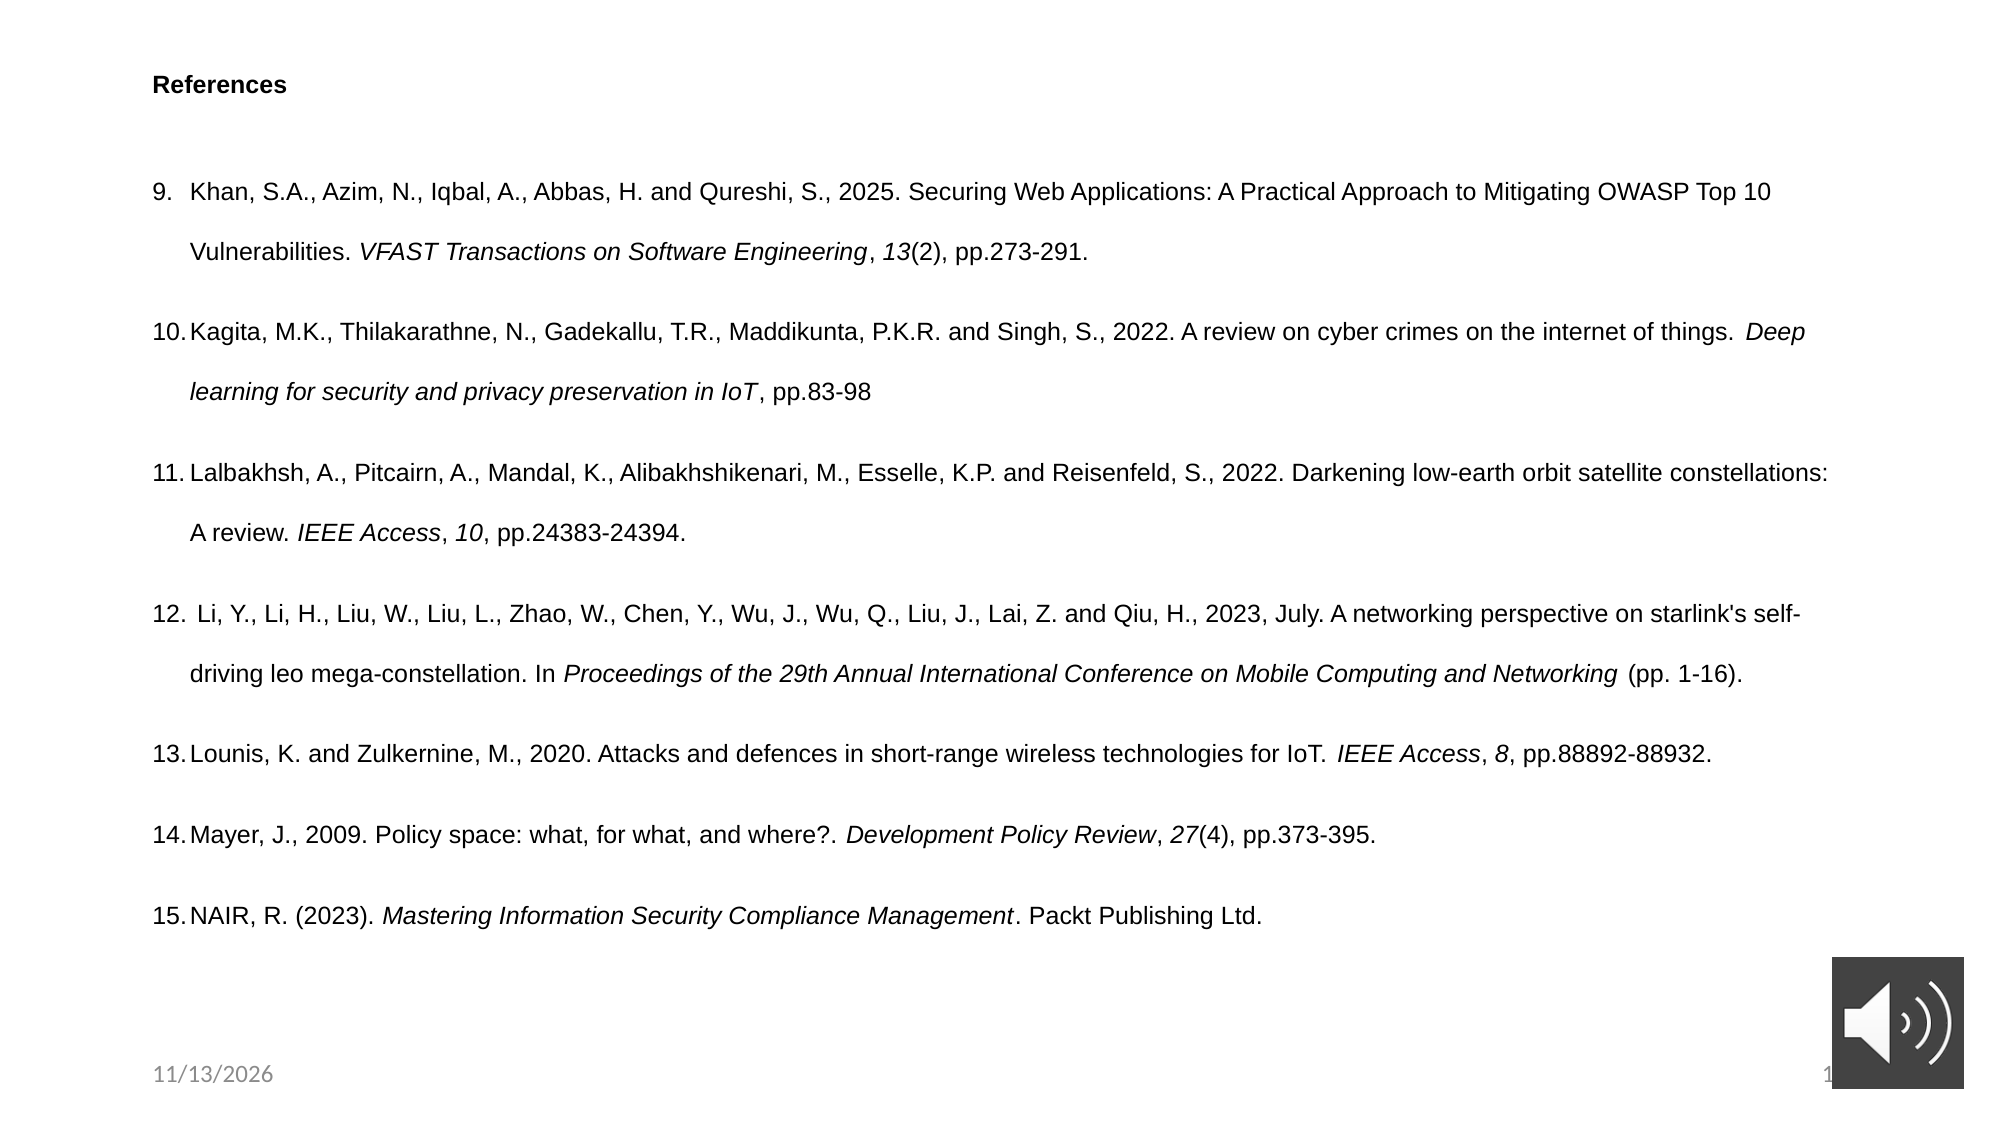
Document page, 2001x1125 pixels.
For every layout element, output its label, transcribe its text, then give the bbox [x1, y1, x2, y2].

slide_number 13 [1412, 1042, 1863, 1103]
title References [137, 59, 1863, 112]
list Khan, S.A., Azim, N., Iqbal, A., Abbas, H. and Qureshi, S., 2025. Securing Web Applications: A Practical Approach to Mitigating OWASP Top 10 Vulnerabilities. VFAST Transactions on Software Engineering, 13(2), pp.273-291. Kagita, M.K., Thilakarathne, N., Gadekallu, T.R., Maddikunta, P.K.R. and Singh, S., 2022. A review on cyber crimes on the internet of things. Deep learning for security and privacy preservation in IoT, pp.83-98 Lalbakhsh, A., Pitcairn, A., Mandal, K., Alibakhshikenari, M., Esselle, K.P. and Reisenfeld, S., 2022. Darkening low-earth orbit satellite constellations: A review. IEEE Access, 10, pp.24383-24394. ‌ Li, Y., Li, H., Liu, W., Liu, L., Zhao, W., Chen, Y., Wu, J., Wu, Q., Liu, J., Lai, Z. and Qiu, H., 2023, July. A networking perspective on starlink's self-driving leo mega-constellation. In Proceedings of the 29th Annual International Conference on Mobile Computing and Networking (pp. 1-16). Lounis, K. and Zulkernine, M., 2020. Attacks and defences in short-range wireless technologies for IoT. IEEE Access, 8, pp.88892-88932. Mayer, J., 2009. Policy space: what, for what, and where?. Development Policy Review, 27(4), pp.373-395. NAIR, R. (2023). Mastering Information Security Compliance Management. Packt Publishing Ltd. [137, 137, 1863, 1014]
picture [1831, 956, 1965, 1090]
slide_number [137, 1042, 588, 1103]
